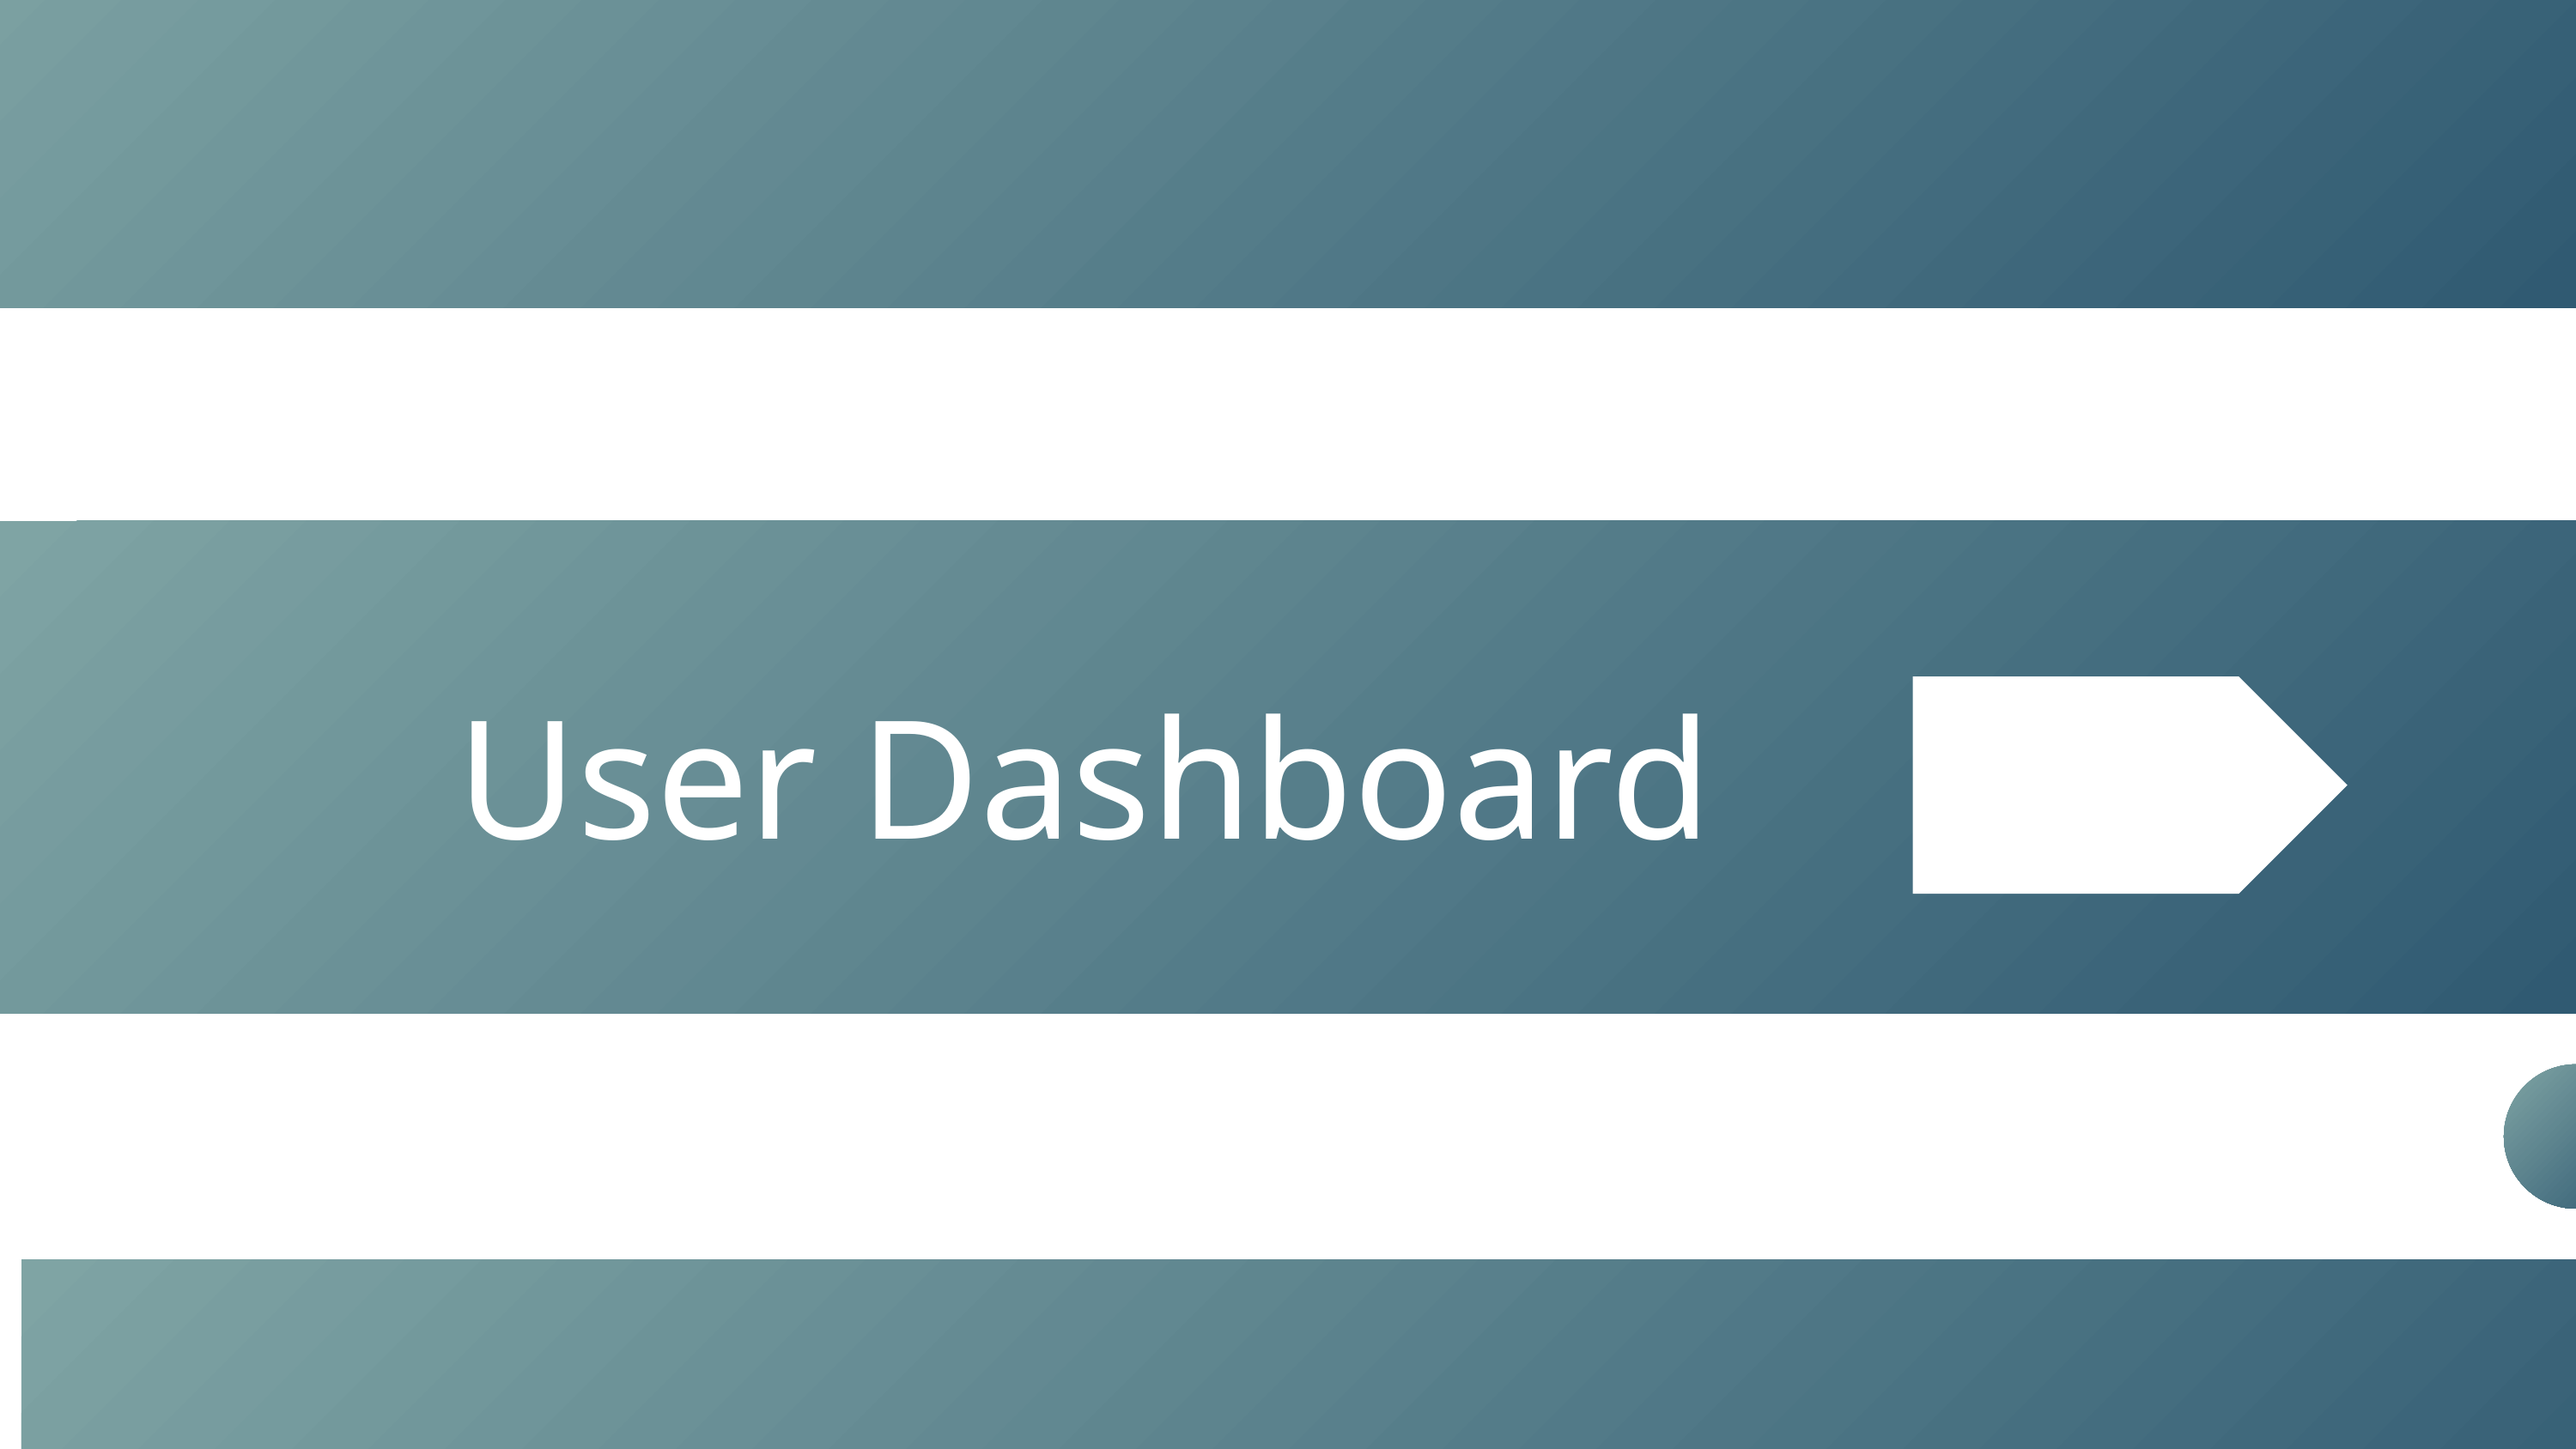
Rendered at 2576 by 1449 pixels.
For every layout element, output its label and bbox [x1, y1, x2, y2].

text_box [21, 1258, 2576, 1449]
text_box [1912, 676, 2348, 894]
text_box [0, 520, 2576, 1014]
text_box [2503, 1064, 2576, 1210]
text_box [0, 0, 2576, 308]
